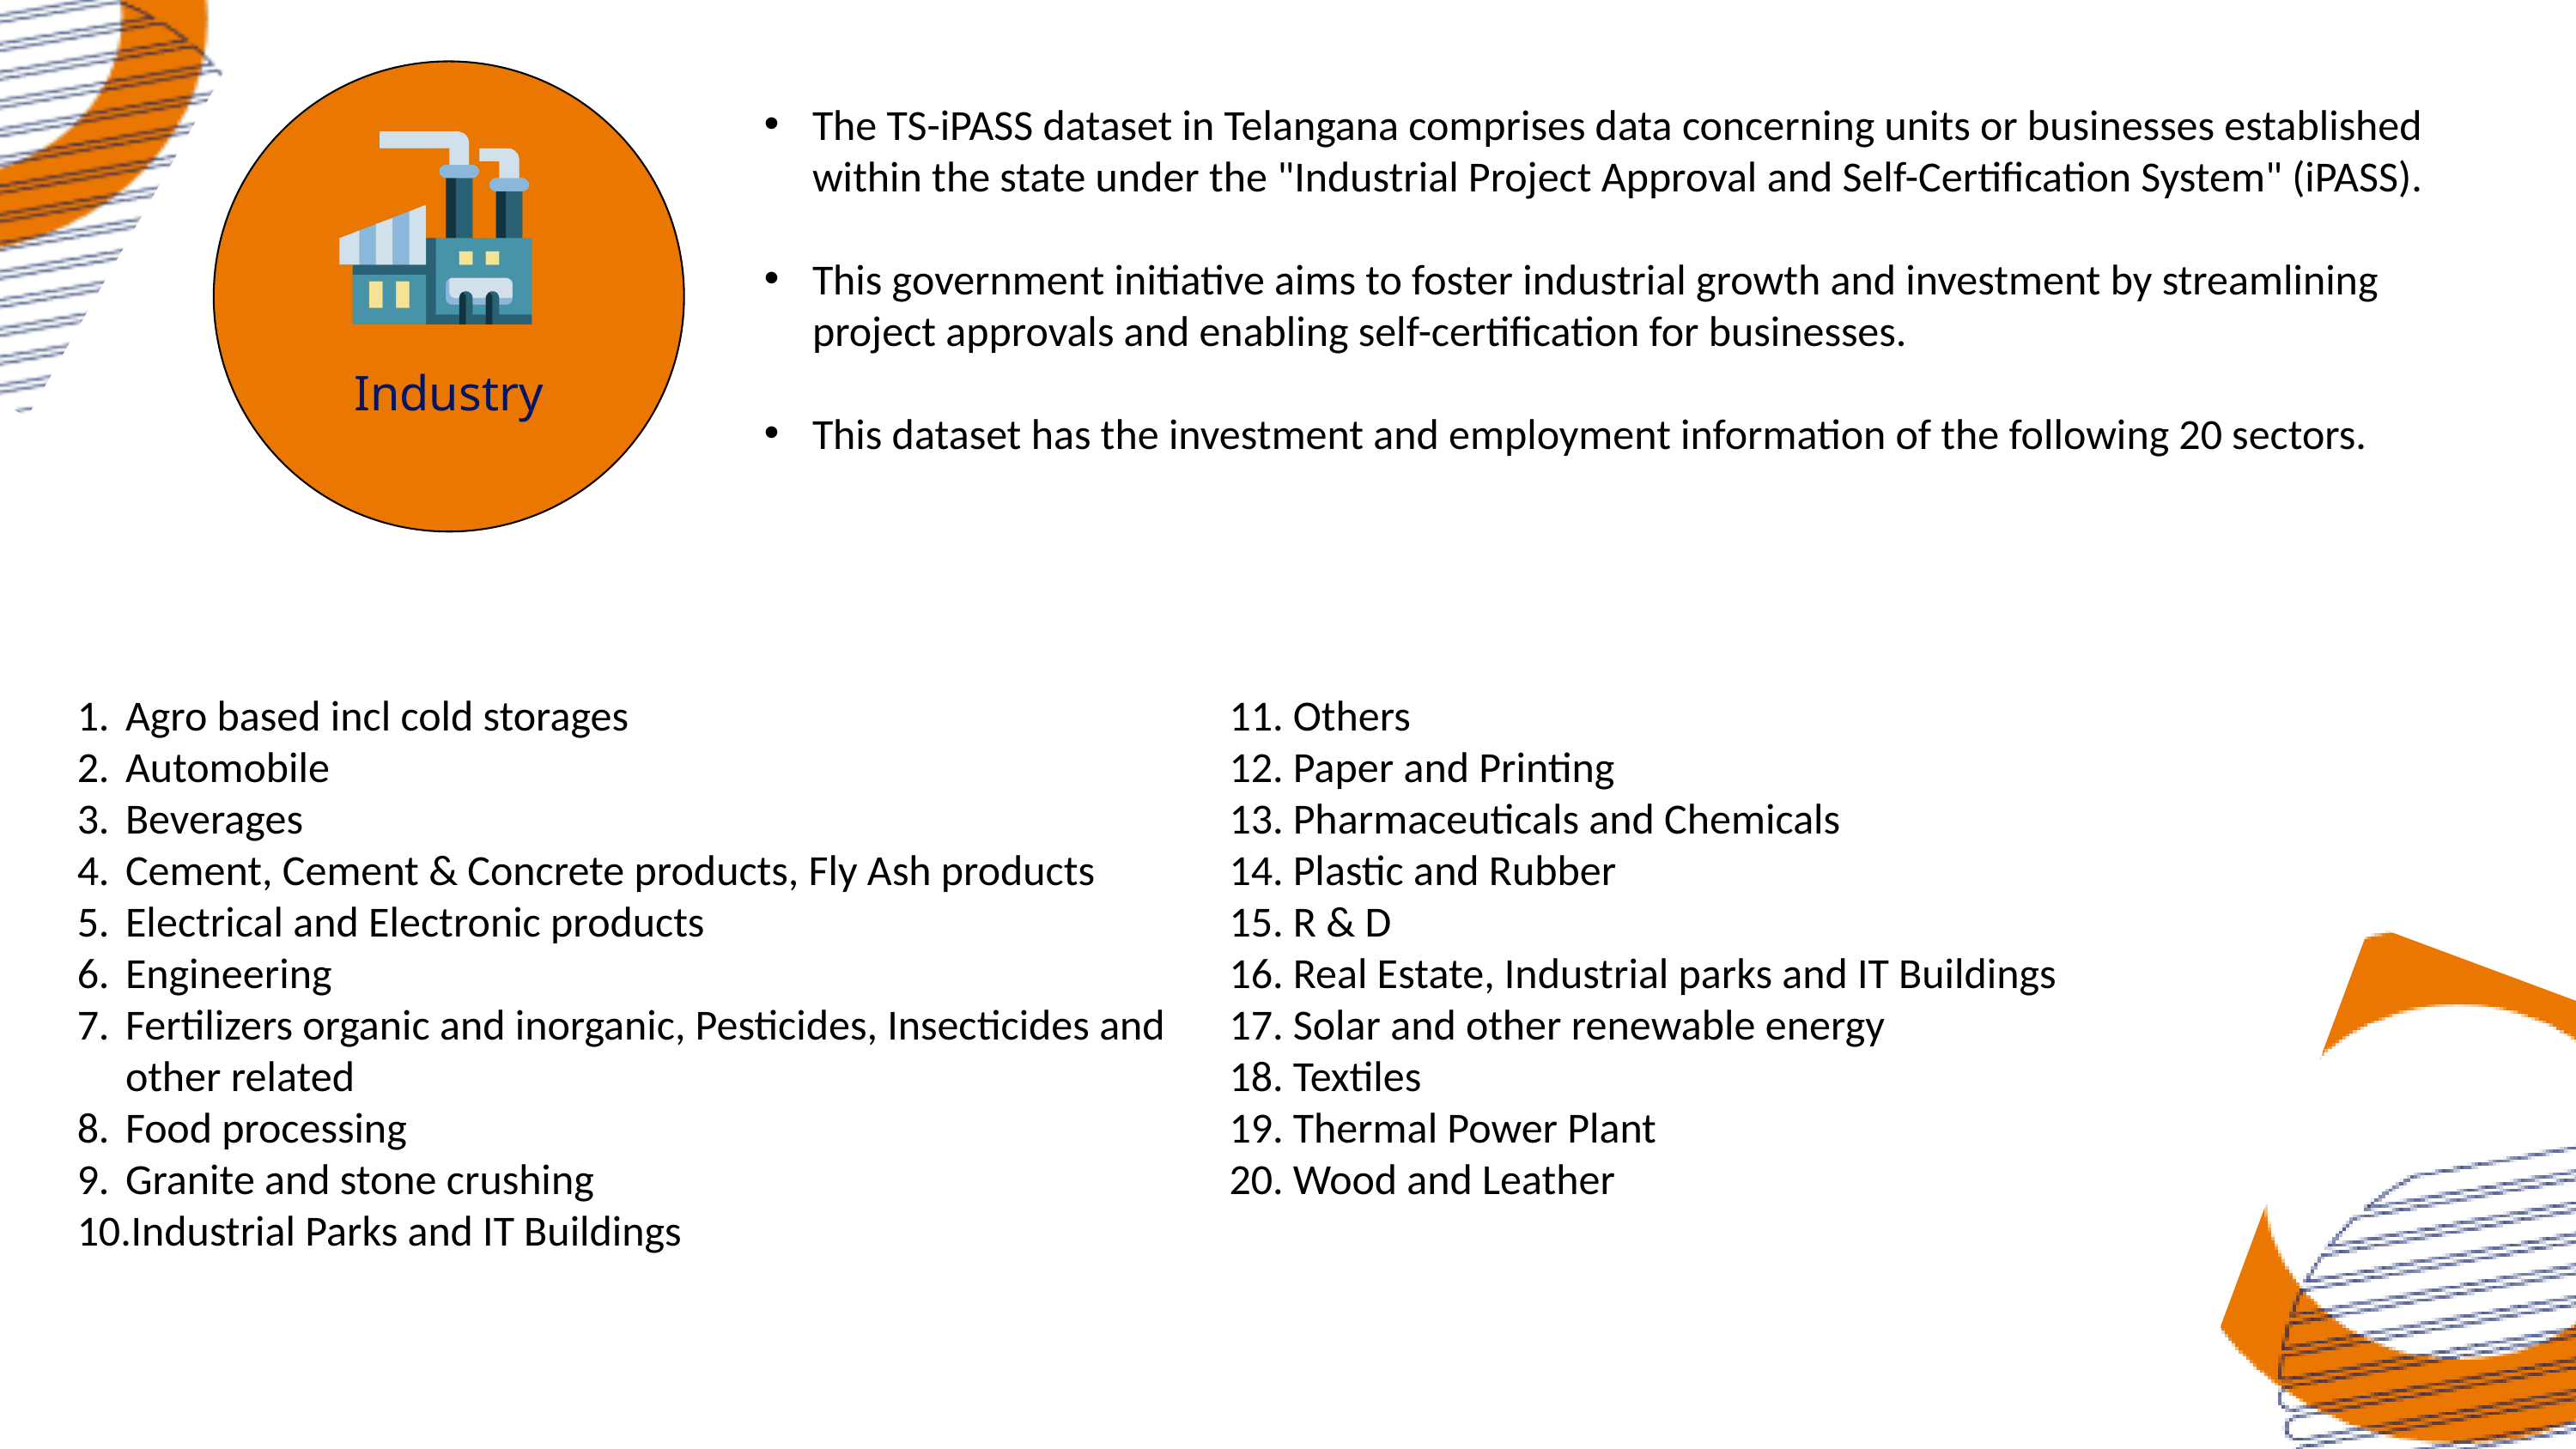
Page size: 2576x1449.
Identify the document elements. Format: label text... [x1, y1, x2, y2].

text_box Agro based incl cold storages Automobile Beverages Cement, Cement & Concrete products, Fly Ash products Electrical and Electronic products Engineering Fertilizers organic and inorganic, Pesticides, Insecticides and other related Food processing Granite and stone crushing Industrial Parks and IT Buildings [64, 681, 1181, 1300]
text_box [0, 0, 265, 417]
text_box 11. Others 12. Paper and Printing 13. Pharmaceuticals and Chemicals 14. Plastic and Rubber 15. R & D 16. Real Estate, Industrial parks and IT Buildings 17. Solar and other renewable energy 18. Textiles 19. Thermal Power Plant 20. Wood and Leather [1216, 681, 2172, 1210]
text_box The TS-iPASS dataset in Telangana comprises data concerning units or businesses established within the state under the "Industrial Project Approval and Self-Certification System" (iPASS). This government initiative aims to foster industrial growth and investment by streamlining project approvals and enabling self-certification for businesses. This dataset has the investment and employment information of the following 20 sectors. [751, 91, 2469, 464]
text_box [2174, 924, 2576, 1449]
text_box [213, 61, 684, 532]
